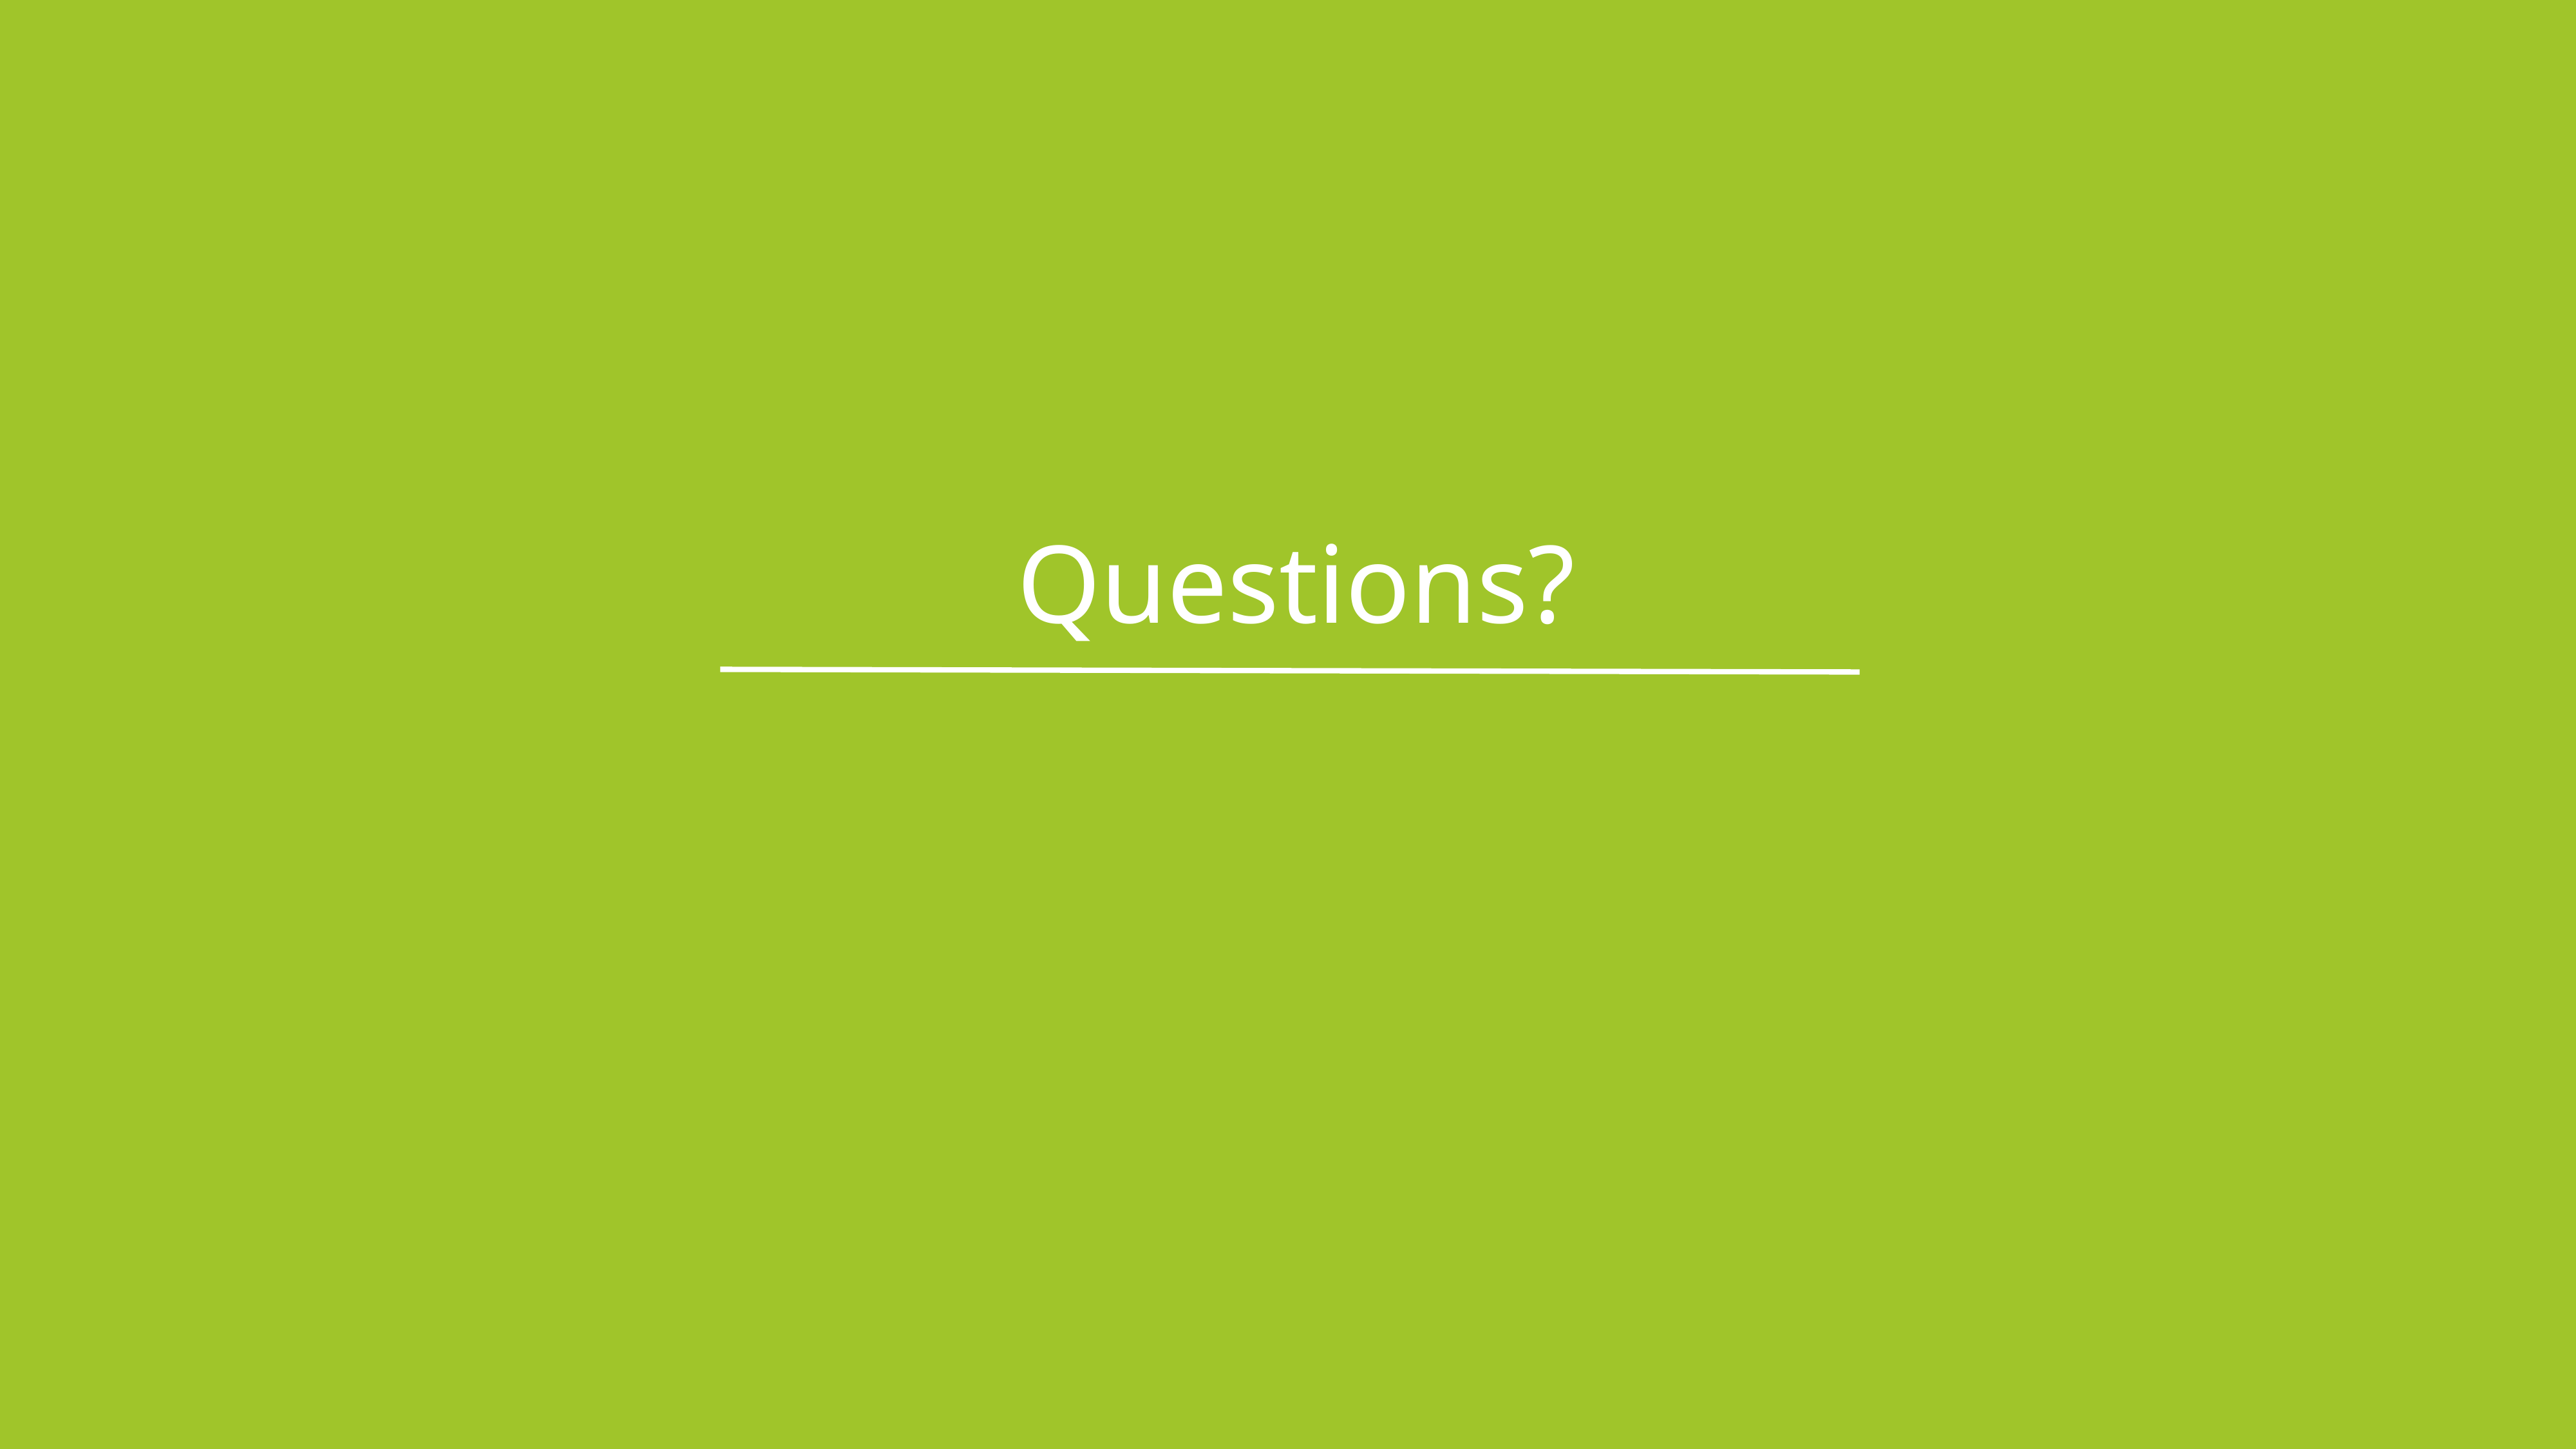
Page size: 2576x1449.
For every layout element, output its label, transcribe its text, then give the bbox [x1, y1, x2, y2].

list Questions? [0, 520, 2576, 657]
